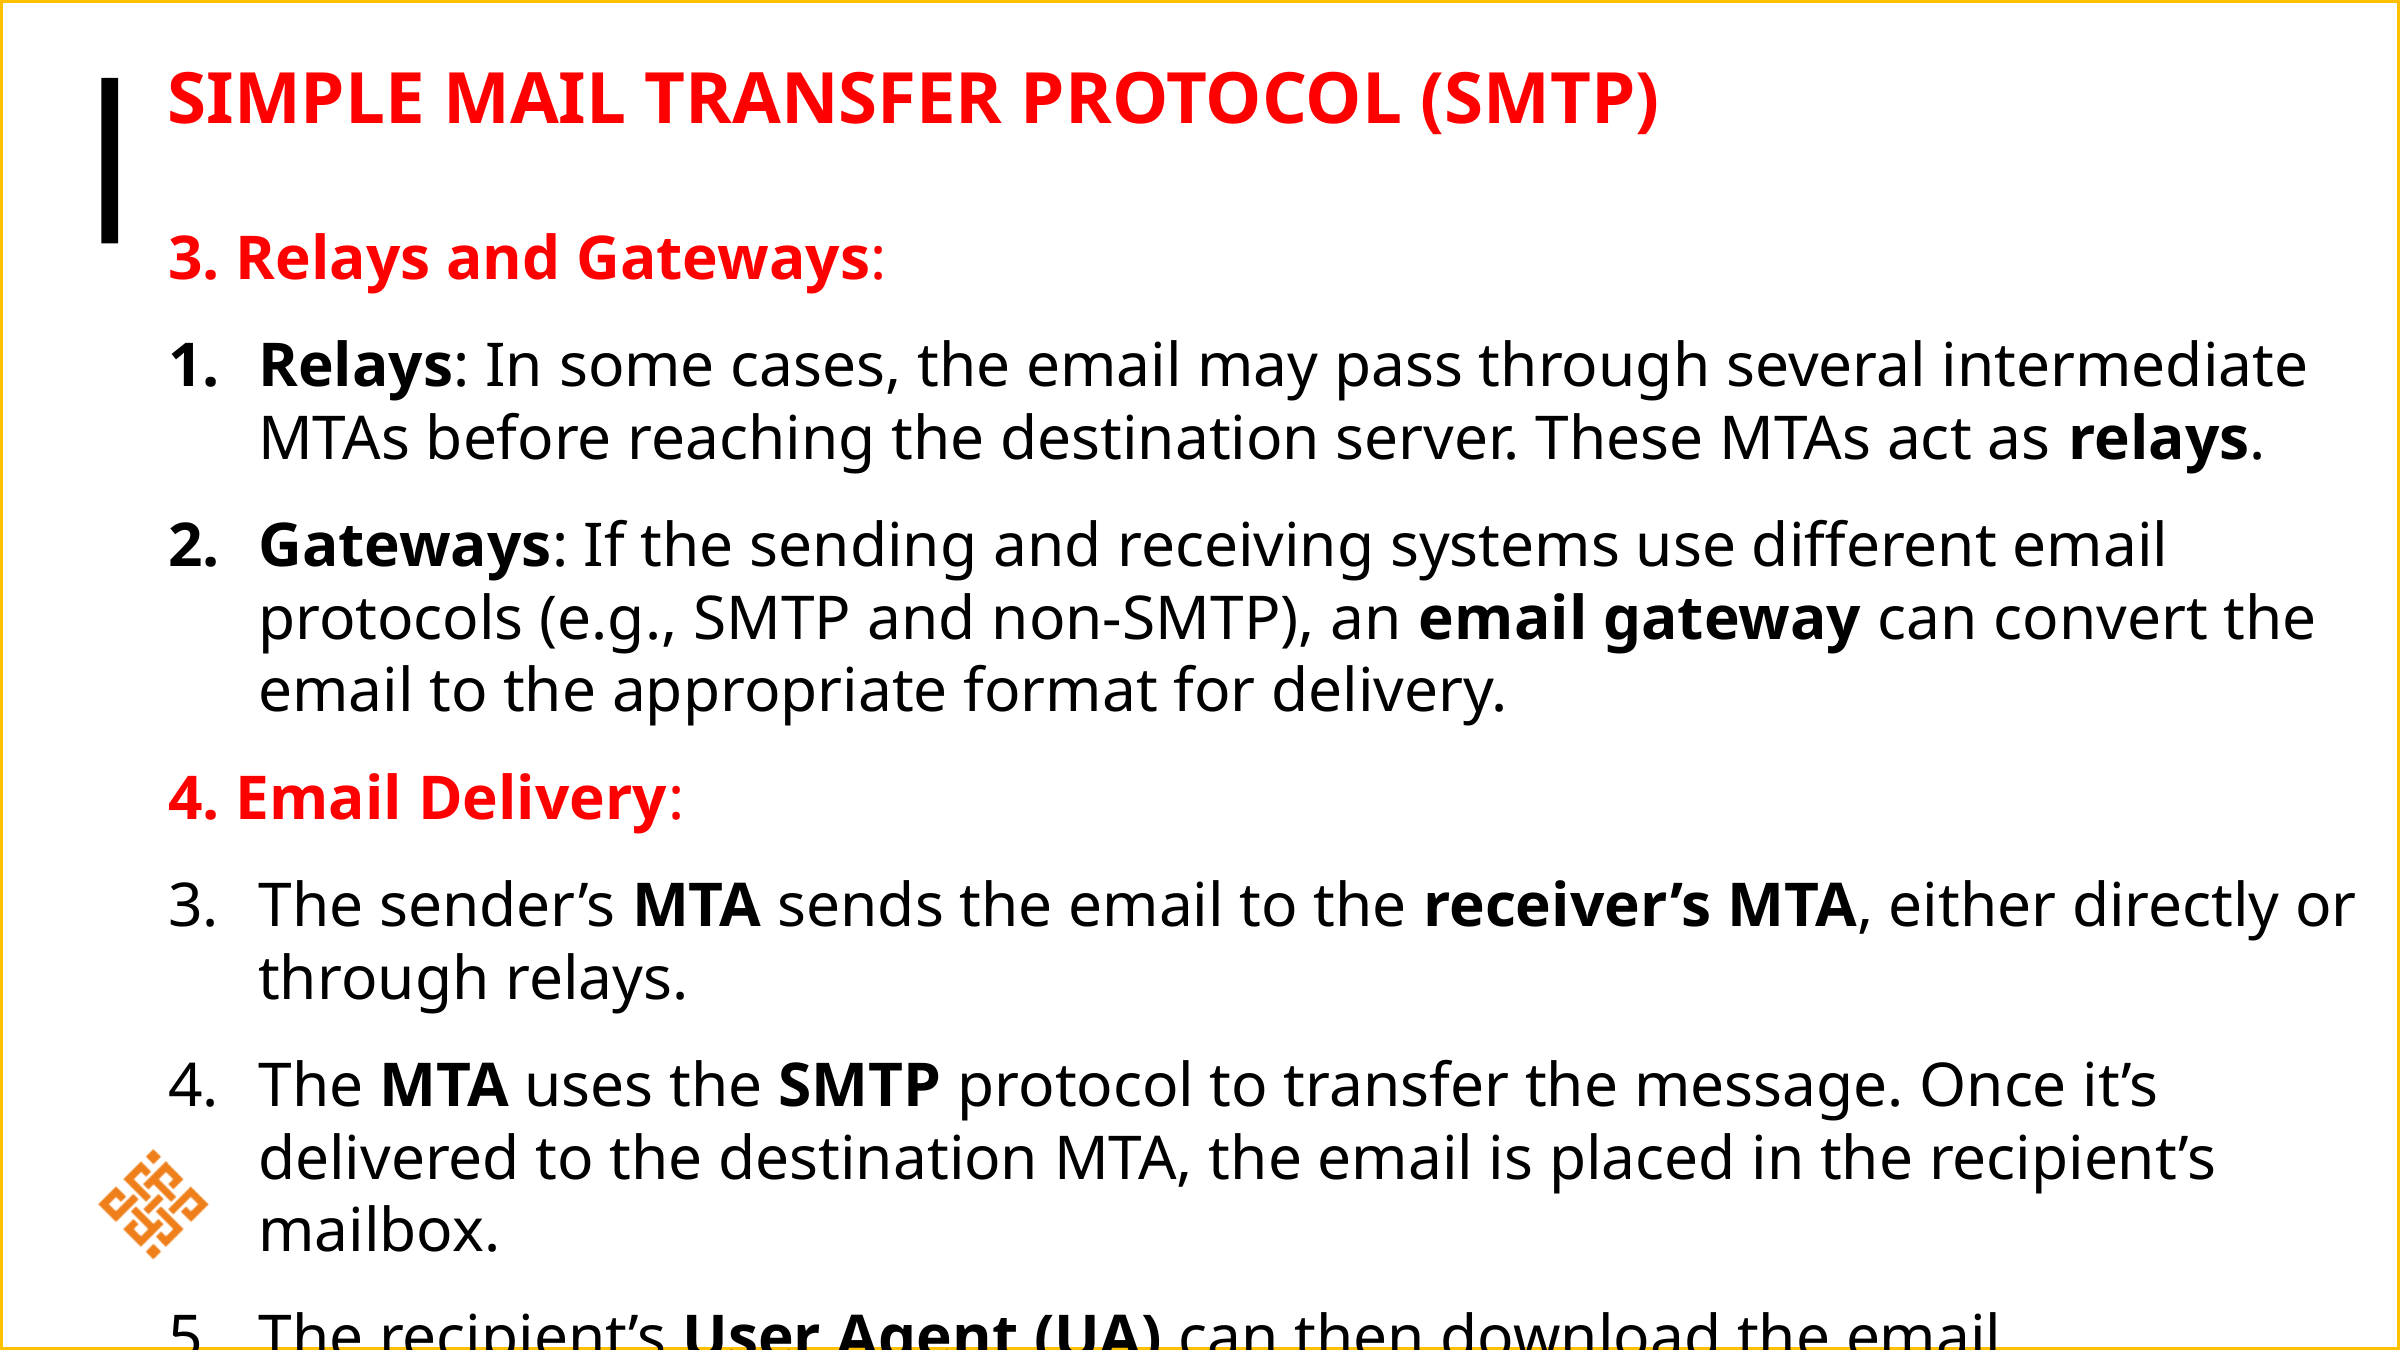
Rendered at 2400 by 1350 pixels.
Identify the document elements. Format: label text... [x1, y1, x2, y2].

list 3. Relays and Gateways: Relays: In some cases, the email may pass through several intermediate MTAs before reaching the destination server. These MTAs act as relays. Gateways: If the sending and receiving systems use different email protocols (e.g., SMTP and non-SMTP), an email gateway can convert the email to the appropriate format for delivery. 4. Email Delivery: The sender’s MTA sends the email to the receiver’s MTA, either directly or through relays. The MTA uses the SMTP protocol to transfer the message. Once it’s delivered to the destination MTA, the email is placed in the recipient’s mailbox. The recipient’s User Agent (UA) can then download the email. [150, 125, 2400, 1173]
title Simple Mail Transfer Protocol (SMTP) [150, 12, 1789, 125]
picture [75, 1058, 235, 1350]
